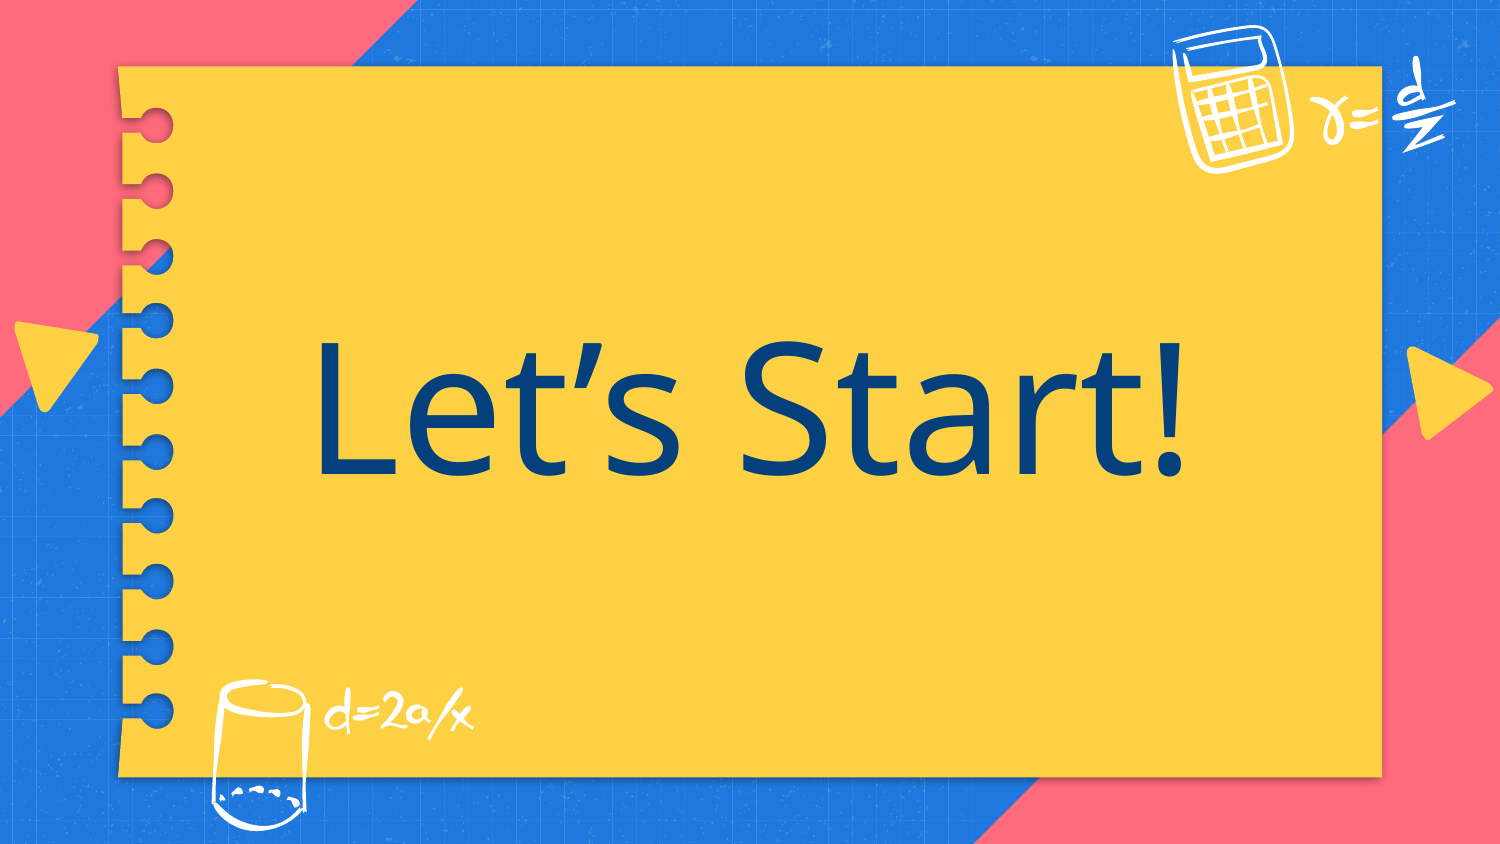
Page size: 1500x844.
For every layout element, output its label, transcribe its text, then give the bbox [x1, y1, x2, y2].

picture [353, 0, 1500, 433]
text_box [324, 687, 475, 741]
text_box [1406, 346, 1494, 441]
picture [0, 297, 1038, 844]
title Let’s Start! [147, 250, 1353, 594]
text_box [210, 679, 312, 832]
text_box [14, 321, 99, 413]
